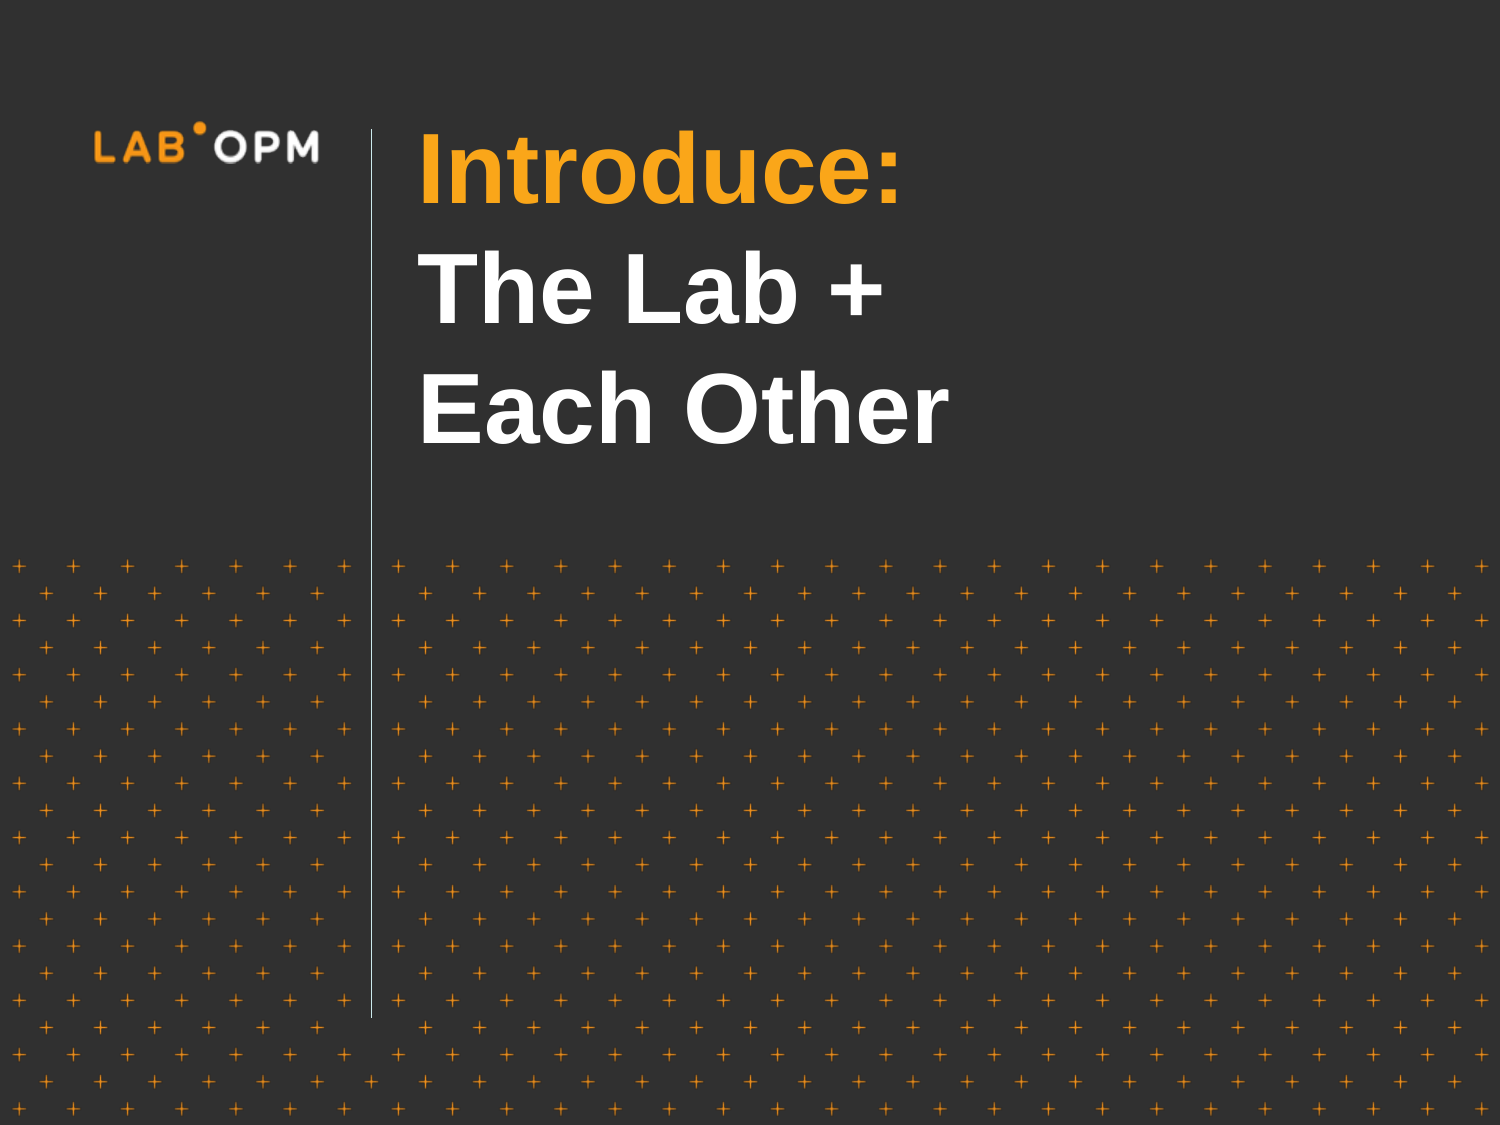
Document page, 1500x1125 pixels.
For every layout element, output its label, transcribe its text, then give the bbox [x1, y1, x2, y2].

picture [0, 549, 1500, 1123]
title Introduce: The Lab + Each Other [402, 88, 1450, 547]
picture [88, 121, 326, 164]
